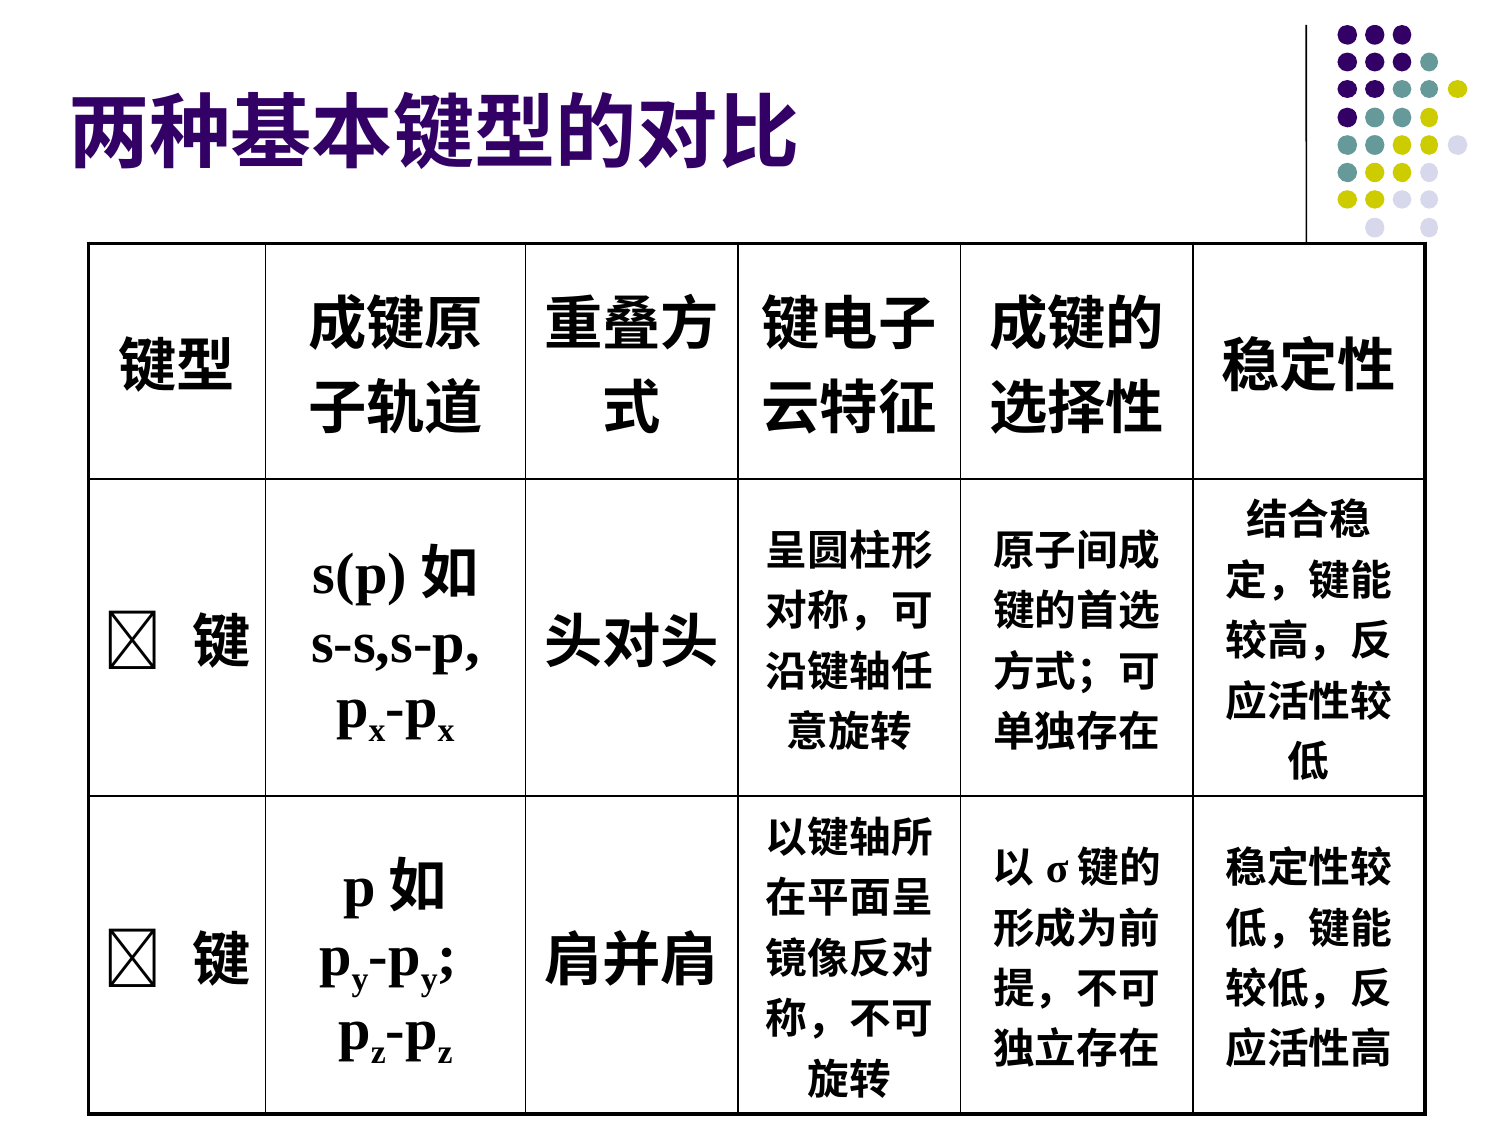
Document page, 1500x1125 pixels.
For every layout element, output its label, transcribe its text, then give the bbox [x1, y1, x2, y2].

table_cell 以σ键的形成为前提，不可独立存在 [961, 797, 1192, 1112]
table_header 键电子 云特征 [739, 245, 960, 478]
table_cell 头对头 [526, 480, 737, 795]
table_header 重叠方式 [526, 245, 737, 478]
table_header 成键原子轨道 [266, 245, 525, 478]
table_cell  键 [90, 480, 265, 795]
table_header 键型 [90, 245, 265, 478]
table_header 成键的选择性 [961, 245, 1192, 478]
table_cell  键 [90, 797, 265, 1112]
table_header 稳定性 [1194, 245, 1423, 478]
table_cell p如 py-py; pz-pz [266, 797, 525, 1112]
title 两种基本键型的对比 [52, 54, 1291, 186]
table_cell 结合稳定，键能较高，反应活性较低 [1194, 480, 1423, 795]
table_cell 稳定性较低，键能较低，反应活性高 [1194, 797, 1423, 1112]
table_cell s(p)如 s-s,s-p, px-px [266, 480, 525, 795]
table_cell 原子间成键的首选方式；可单独存在 [961, 480, 1192, 795]
table_cell 呈圆柱形对称，可沿键轴任意旋转 [739, 480, 960, 795]
table_cell 以键轴所在平面呈镜像反对称，不可旋转 [739, 797, 960, 1112]
table_cell 肩并肩 [526, 797, 737, 1112]
